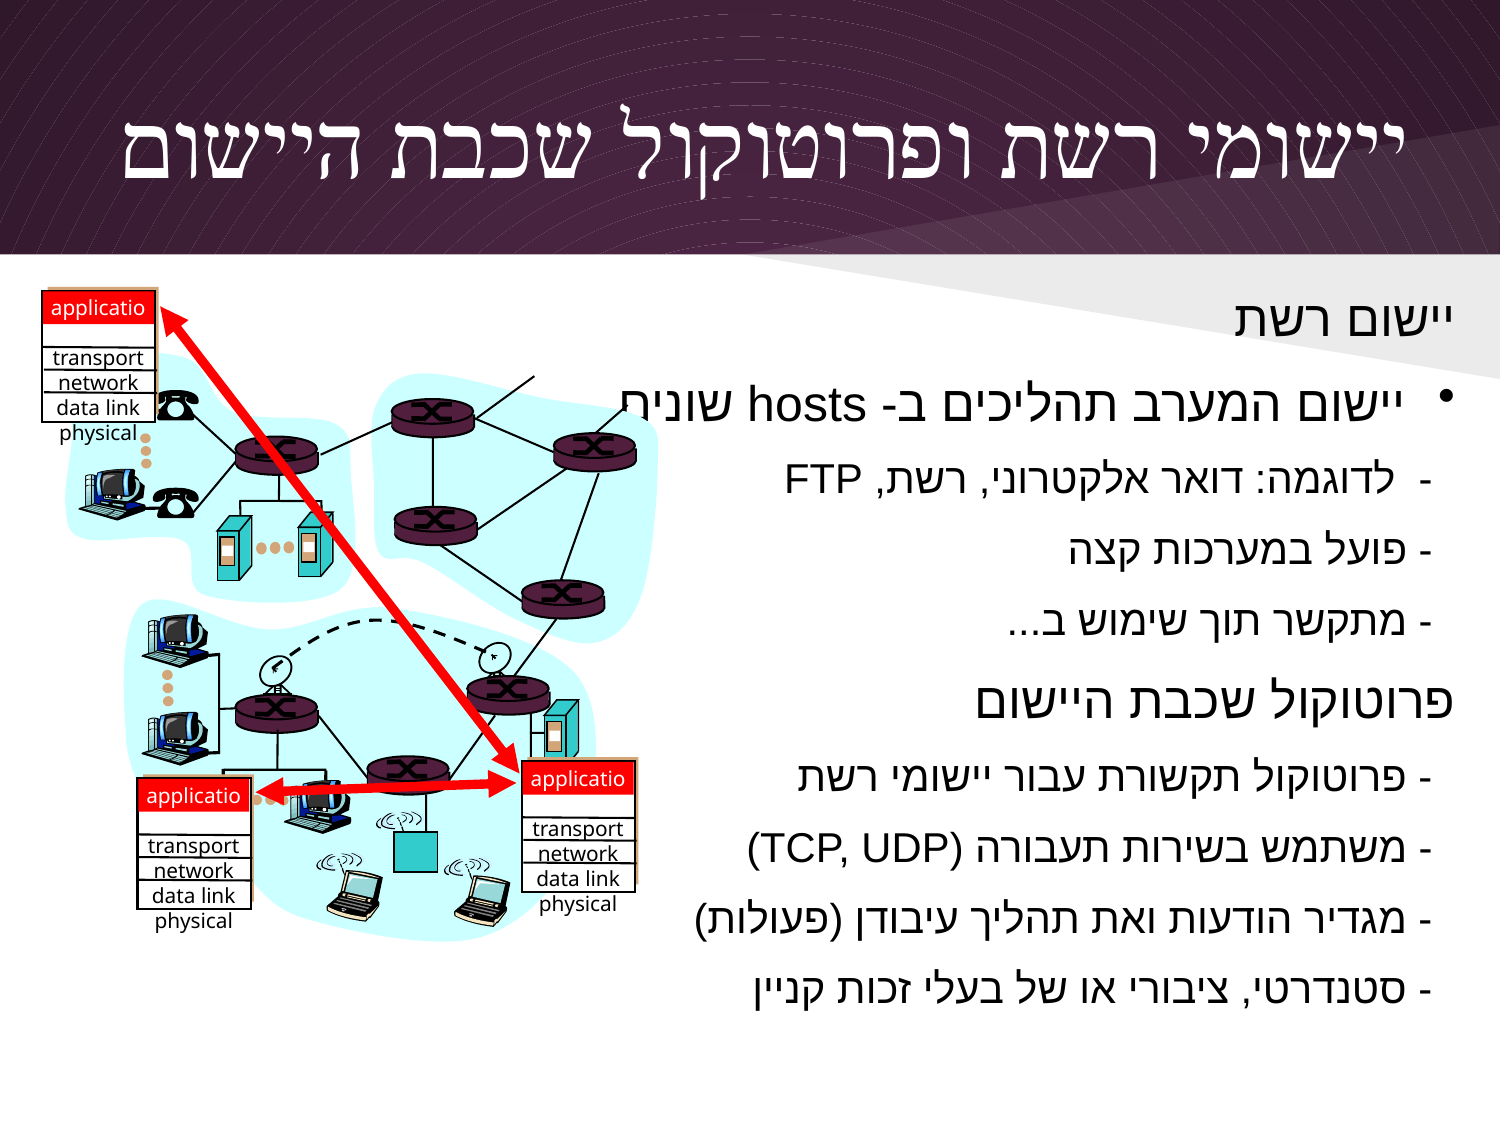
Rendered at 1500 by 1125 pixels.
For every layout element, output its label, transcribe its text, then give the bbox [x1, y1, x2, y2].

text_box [58, 348, 663, 951]
title יישומי רשת ופרוטוקול שכבת היישום [75, 45, 1425, 233]
text_box יישום רשת יישום המערב תהליכים ב- hosts שונים - לדוגמה: דואר אלקטרוני, רשת, FTP - פועל במערכות קצה - מתקשר תוך שימוש ב... פרוטוקול שכבת היישום - פרוטוקול תקשורת עבור יישומי רשת - משתמש בשירות תעבורה (TCP, UDP) - מגדיר הודעות ואת תהליך עיבודן (פעולות) - סטנדרטי, ציבורי או של בעלי זכות קניין [549, 278, 1471, 1091]
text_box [31, 286, 646, 916]
